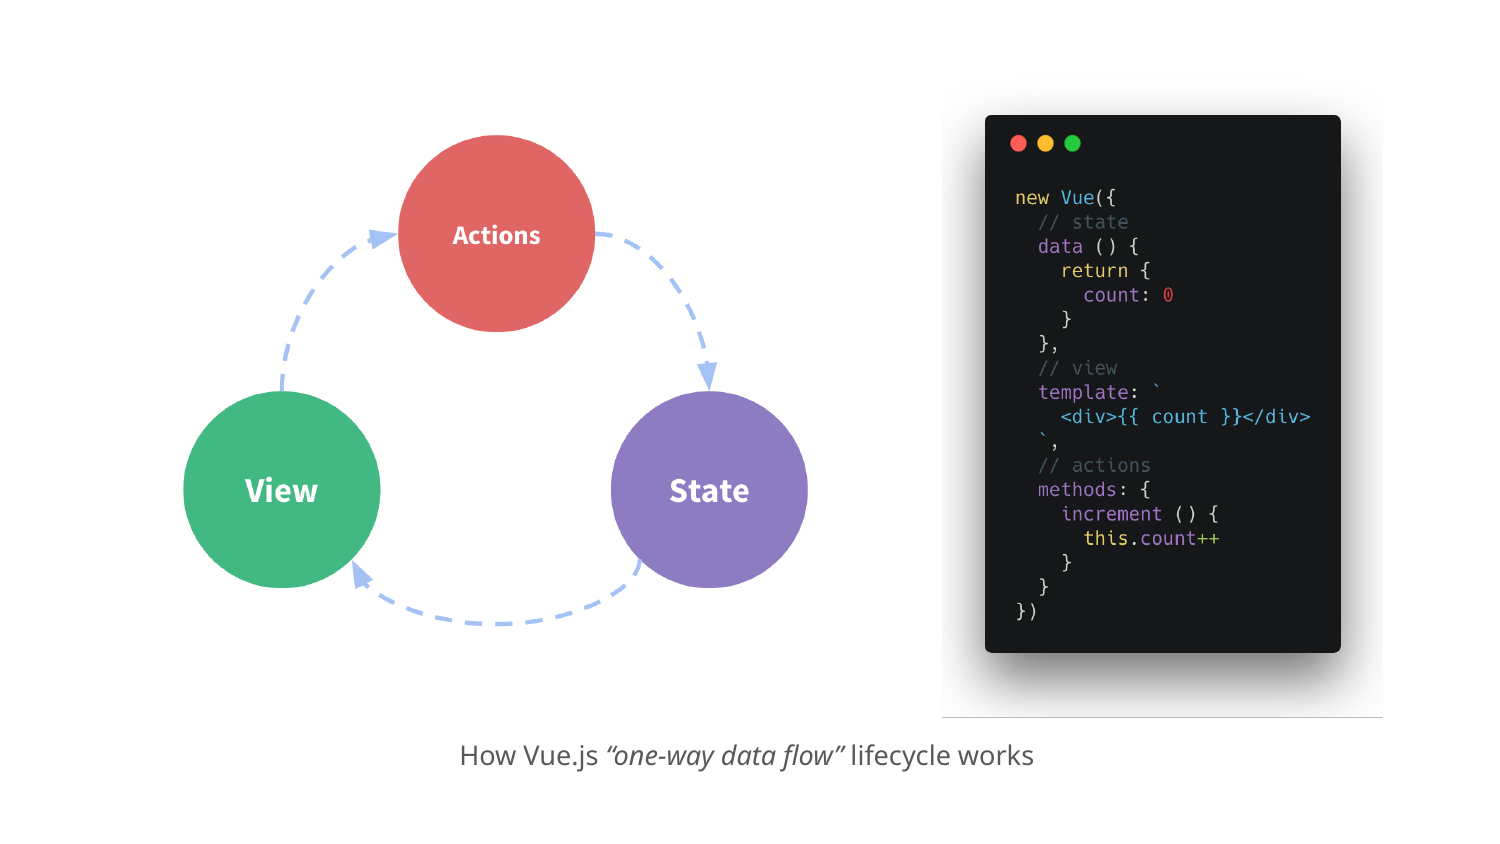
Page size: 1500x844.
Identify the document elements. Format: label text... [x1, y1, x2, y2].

picture [941, 49, 1384, 718]
list How Vue.js “one-way data flow” lifecycle works [118, 717, 1382, 793]
picture [86, 110, 893, 656]
